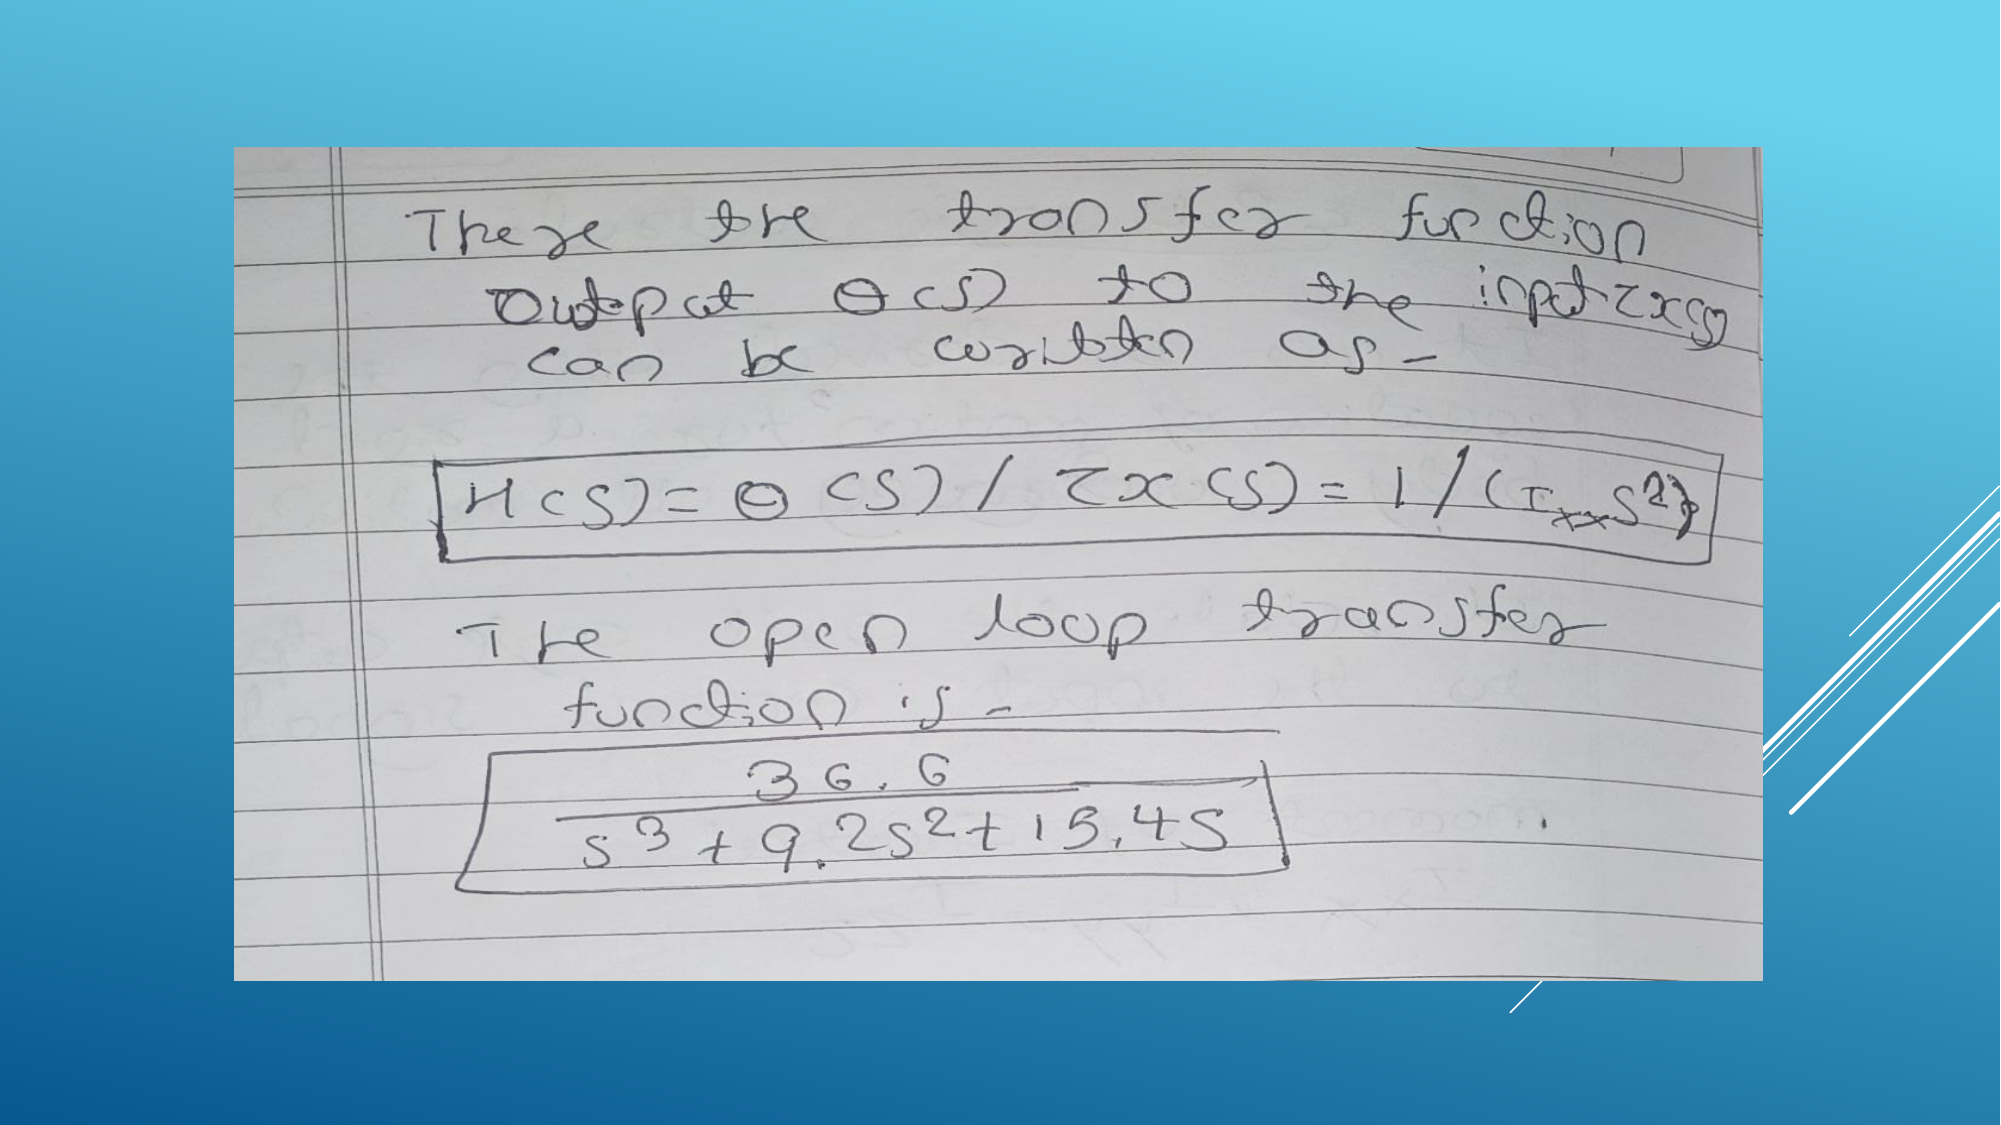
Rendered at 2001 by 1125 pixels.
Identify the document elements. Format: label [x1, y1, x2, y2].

list [234, 147, 1763, 981]
